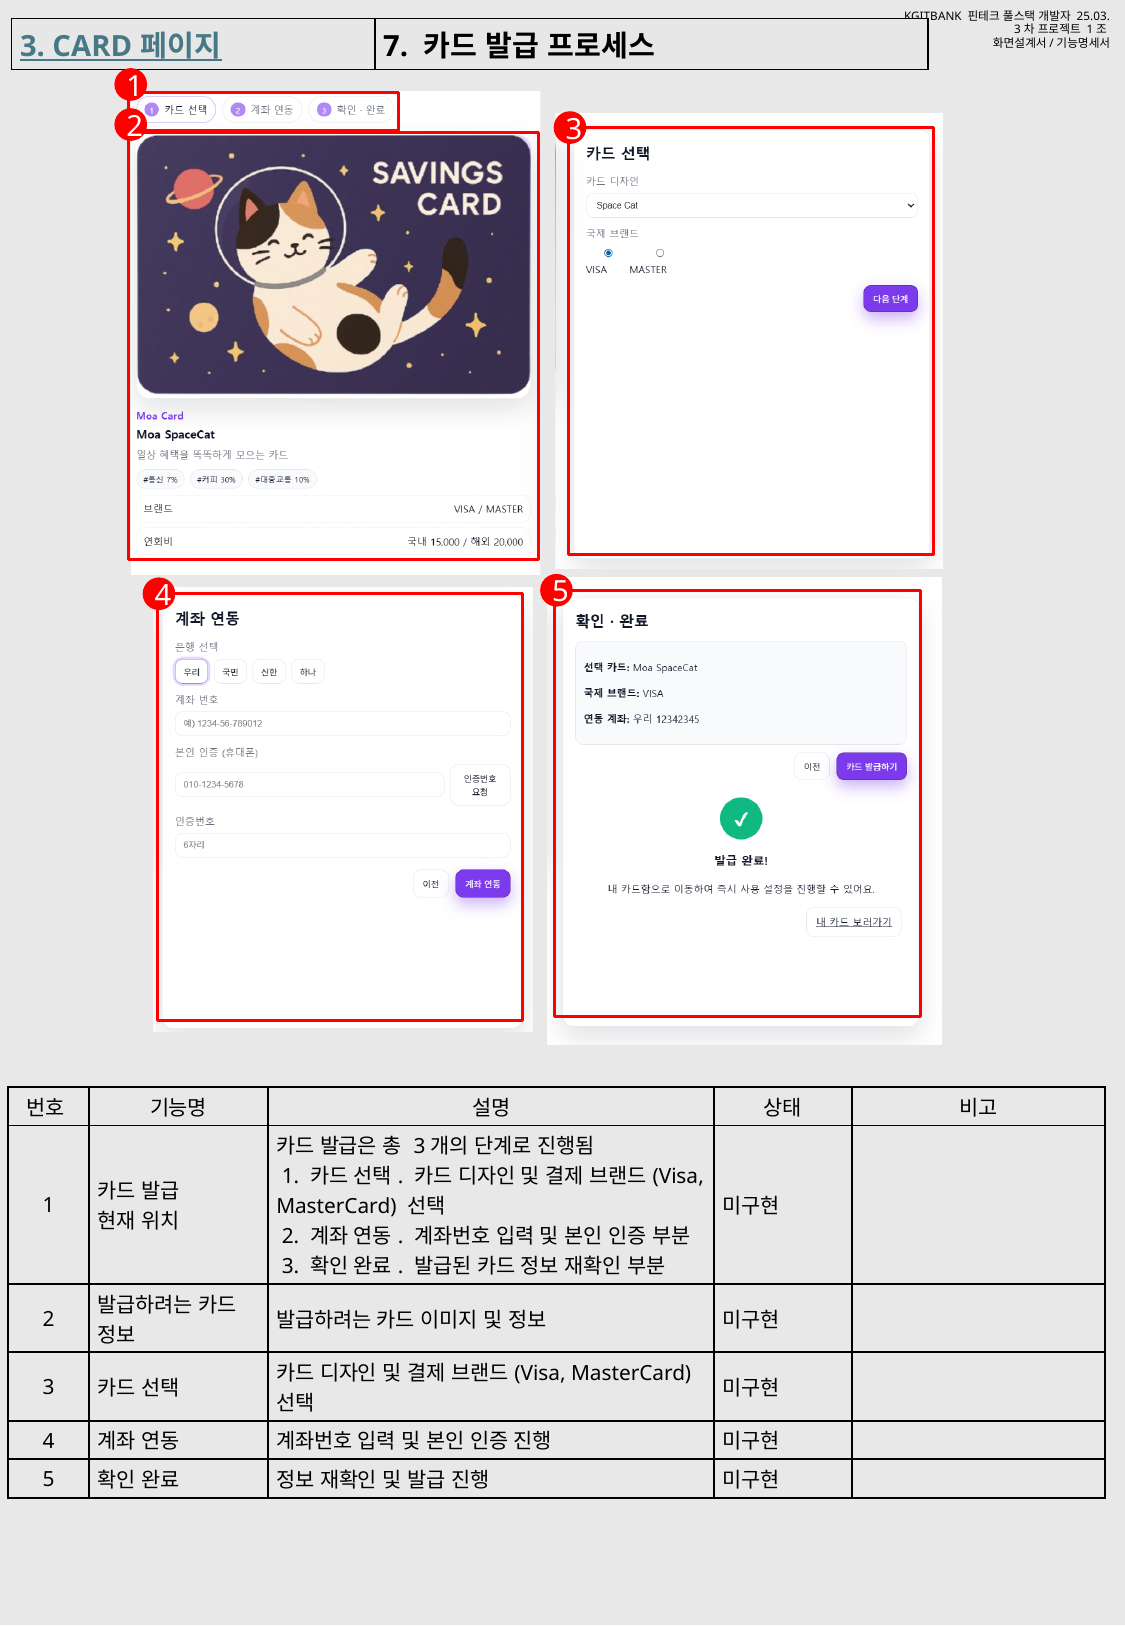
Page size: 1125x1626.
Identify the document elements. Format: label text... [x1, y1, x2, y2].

table_cell [853, 1422, 1104, 1458]
picture [153, 587, 533, 1032]
table_cell [853, 1126, 1104, 1283]
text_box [541, 575, 921, 1018]
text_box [554, 112, 935, 555]
table_cell 1 [9, 1126, 88, 1283]
table_header 번호 [9, 1088, 88, 1125]
table_cell 2 [9, 1285, 88, 1351]
table_cell 발급하려는 카드 정보 [90, 1285, 267, 1351]
table_cell 5 [9, 1460, 88, 1497]
table_cell 미구현 [715, 1422, 851, 1458]
table_cell 계좌 연동 [90, 1422, 267, 1458]
table_cell 계좌번호 입력 및 본인 인증 진행 [269, 1422, 713, 1458]
table_cell 미구현 [715, 1285, 851, 1351]
table_cell [853, 1353, 1104, 1420]
table_cell 카드 발급 현재 위치 [90, 1126, 267, 1283]
picture [546, 113, 966, 1045]
table_cell 카드 선택 [90, 1353, 267, 1420]
table_cell 카드 발급은 총 3개의 단계로 진행됨 1. 카드 선택. 카드 디자인 및 결제 브랜드(Visa, MasterCard) 선택 2. 계좌 연동. 계좌번호 입력 및 본인 인증 부분 3. 확인 완료. 발급된 카드 정보 재확인 부분 [269, 1126, 713, 1283]
table_header 설명 [269, 1088, 713, 1125]
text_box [115, 69, 399, 109]
table_cell 3 [9, 1353, 88, 1420]
table_cell 확인 완료 [90, 1460, 267, 1497]
picture [130, 90, 541, 576]
table_cell 미구현 [715, 1460, 851, 1497]
table_cell 미구현 [715, 1353, 851, 1420]
table_header 기능명 [90, 1088, 267, 1125]
table_cell [853, 1285, 1104, 1351]
table_cell [853, 1460, 1104, 1497]
table_header 3. CARD 페이지 [12, 19, 374, 69]
table_header 비고 [853, 1088, 1104, 1125]
table_cell 정보 재확인 및 발급 진행 [269, 1460, 713, 1497]
table_cell 카드 디자인 및 결제 브랜드(Visa, MasterCard) 선택 [269, 1353, 713, 1420]
table_header 상태 [715, 1088, 851, 1125]
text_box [143, 578, 524, 1021]
table_header 7. 카드 발급 프로세스 [376, 19, 927, 69]
table_cell 발급하려는 카드 이미지 및 정보 [269, 1285, 713, 1351]
table_cell 4 [9, 1422, 88, 1458]
table_cell 미구현 [715, 1126, 851, 1283]
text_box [115, 109, 539, 561]
